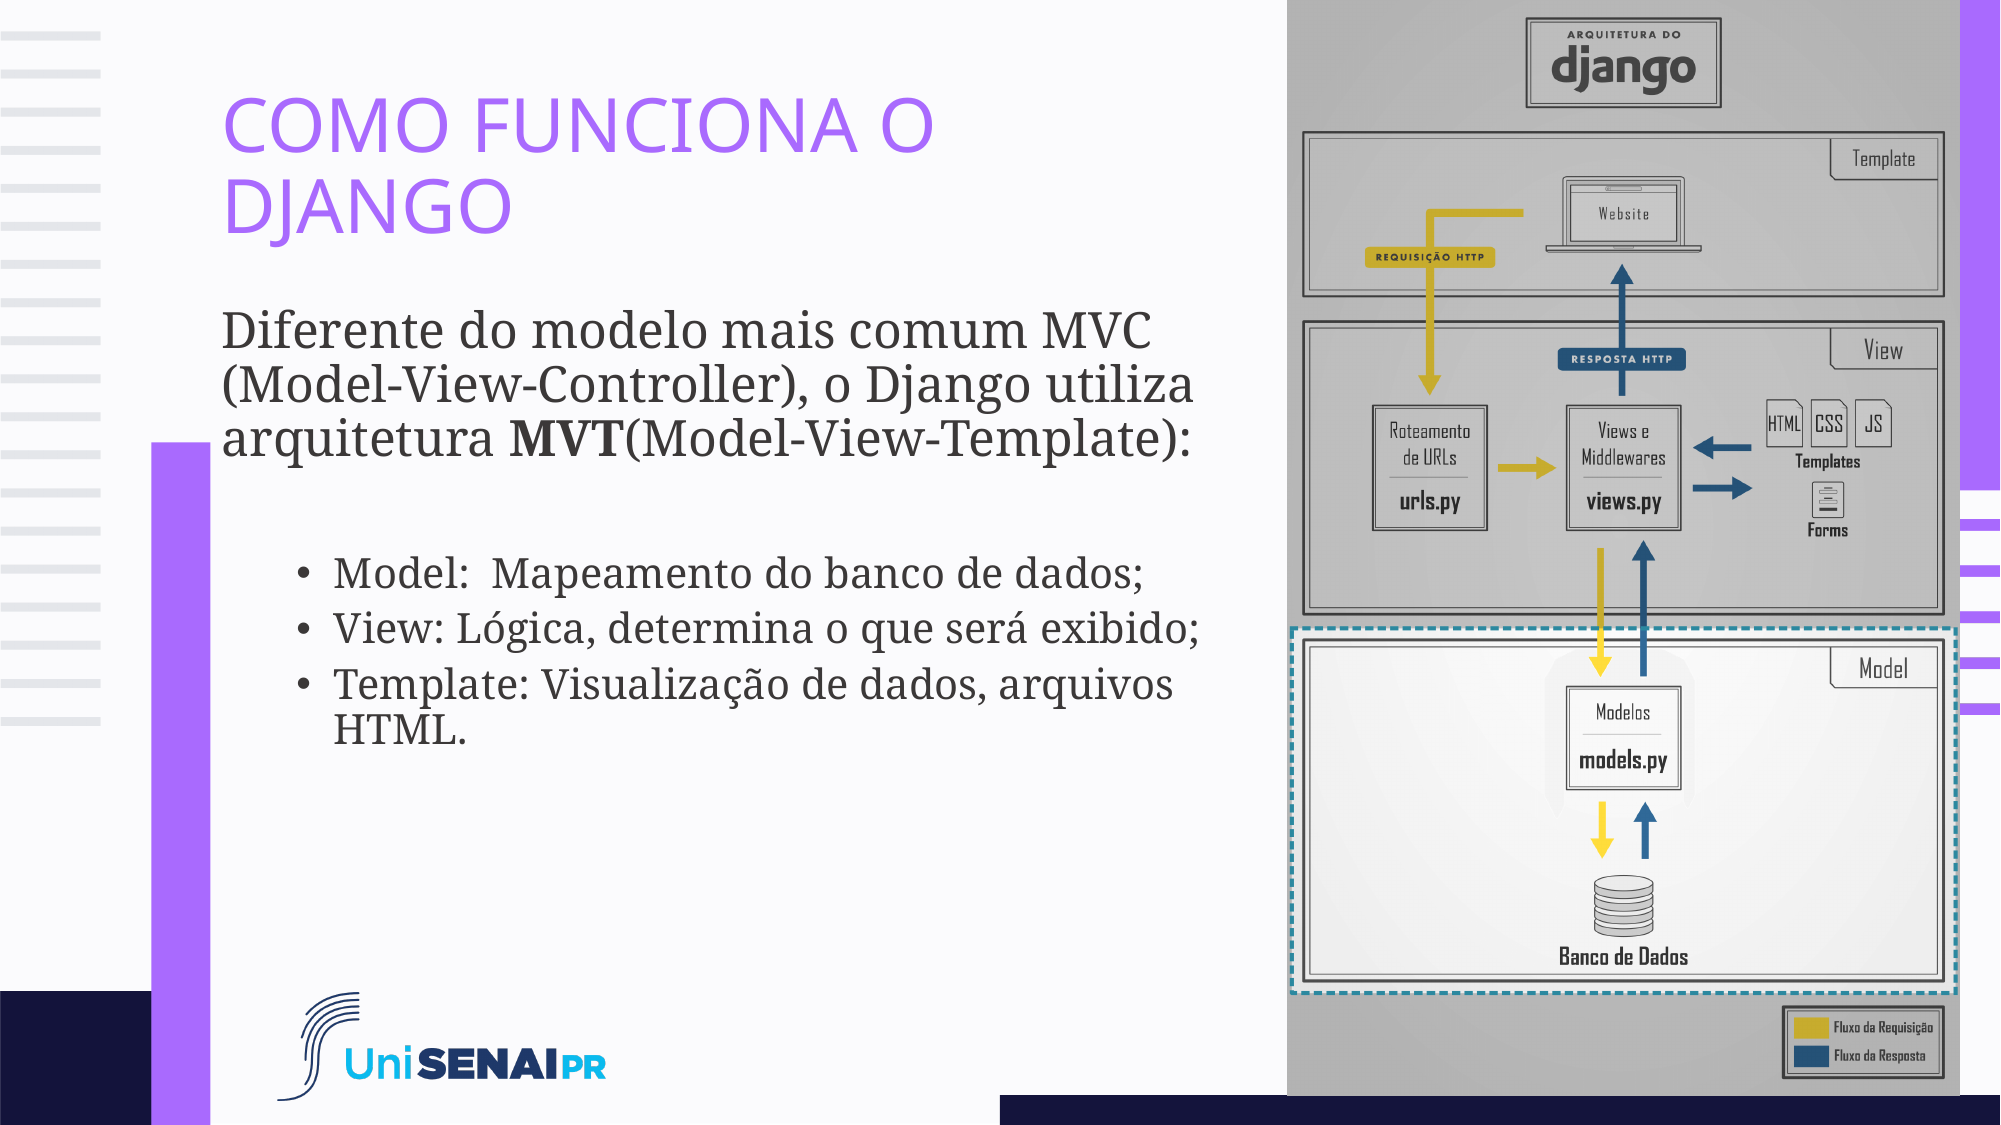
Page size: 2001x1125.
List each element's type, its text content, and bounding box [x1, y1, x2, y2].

picture [0, 991, 151, 1125]
picture [0, 30, 101, 727]
title Como funciona o django [206, 59, 1218, 278]
picture [277, 992, 606, 1101]
list Diferente do modelo mais comum MVC (Model-View-Controller), o Django utiliza arquitetura MVT(Model-View-Template): Model: Mapeamento do banco de dados; View: Lógica, determina o que será exibido; Template: Visualização de dados, arquivos HTML. [206, 297, 1287, 992]
picture [1287, 0, 2000, 1096]
